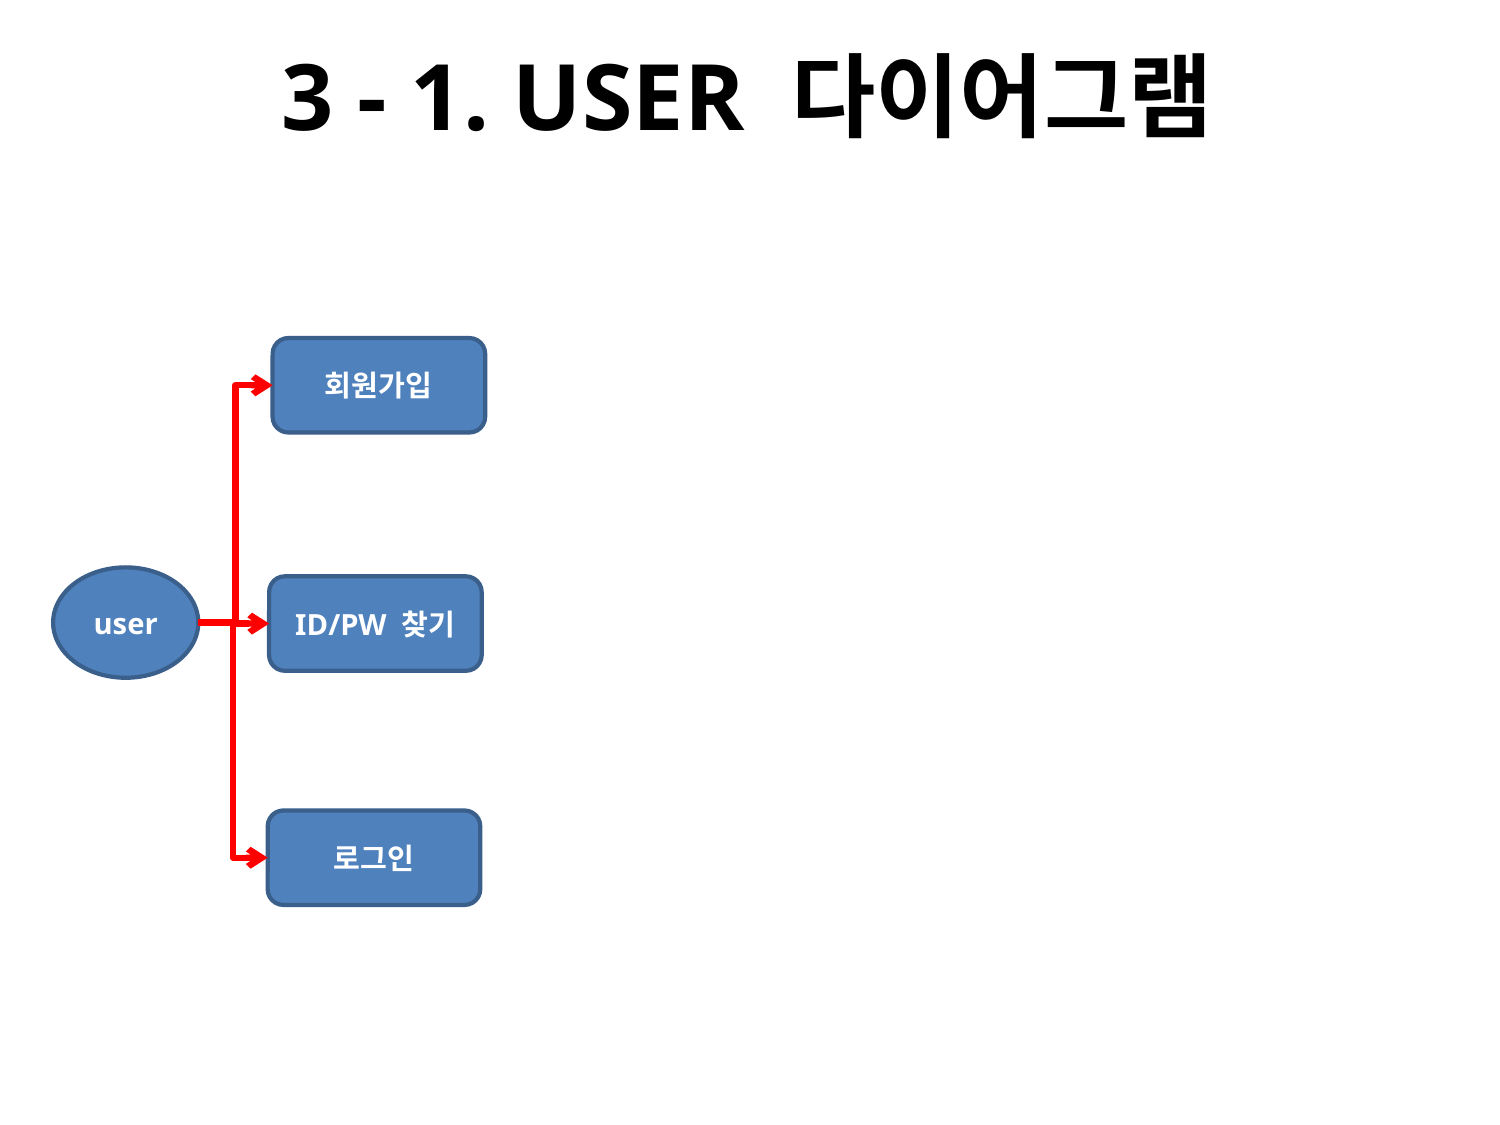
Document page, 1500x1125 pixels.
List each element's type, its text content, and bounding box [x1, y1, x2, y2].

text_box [198, 385, 273, 623]
text_box user [50, 565, 192, 680]
text_box 회원가입 [270, 335, 488, 435]
text_box 로그인 [265, 808, 483, 908]
title 3 - 1. USER 다이어그램 [72, 0, 1423, 188]
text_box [198, 622, 269, 859]
text_box ID/PW 찾기 [273, 574, 484, 673]
